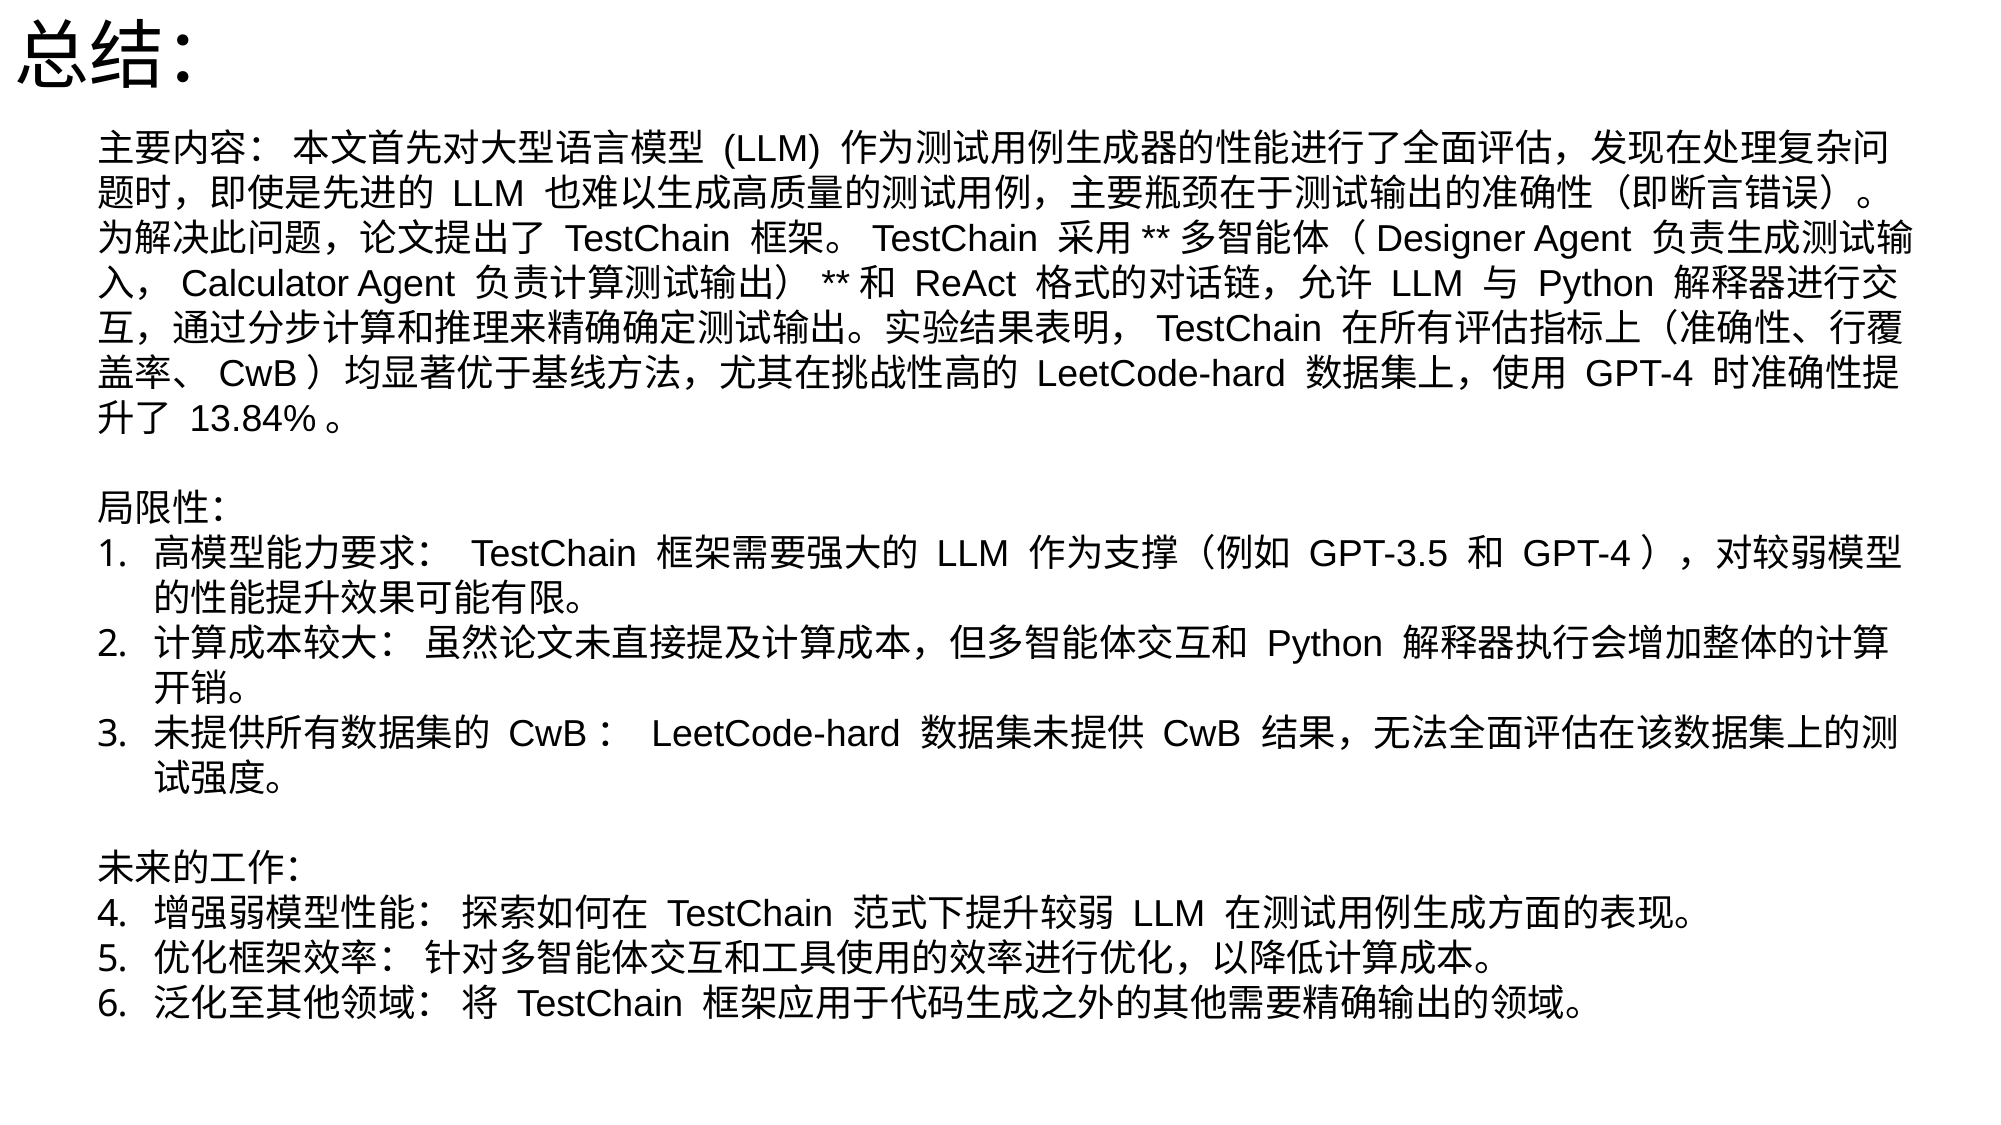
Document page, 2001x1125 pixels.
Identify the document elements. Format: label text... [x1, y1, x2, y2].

text_box 主要内容： 本文首先对大型语言模型 (LLM) 作为测试用例生成器的性能进行了全面评估，发现在处理复杂问题时，即使是先进的 LLM 也难以生成高质量的测试用例，主要瓶颈在于测试输出的准确性（即断言错误）。为解决此问题，论文提出了 TestChain 框架。TestChain 采用**多智能体（Designer Agent 负责生成测试输入，Calculator Agent 负责计算测试输出）**和 ReAct 格式的对话链，允许 LLM 与 Python 解释器进行交互，通过分步计算和推理来精确确定测试输出。实验结果表明，TestChain 在所有评估指标上（准确性、行覆盖率、CwB）均显著优于基线方法，尤其在挑战性高的 LeetCode-hard 数据集上，使用 GPT-4 时准确性提升了 13.84%。 局限性： 高模型能力要求： TestChain 框架需要强大的 LLM 作为支撑（例如 GPT-3.5 和 GPT-4），对较弱模型的性能提升效果可能有限。 计算成本较大： 虽然论文未直接提及计算成本，但多智能体交互和 Python 解释器执行会增加整体的计算开销。 未提供所有数据集的 CwB： LeetCode-hard 数据集未提供 CwB 结果，无法全面评估在该数据集上的测试强度。 未来的工作： 增强弱模型性能： 探索如何在 TestChain 范式下提升较弱 LLM 在测试用例生成方面的表现。 优化框架效率： 针对多智能体交互和工具使用的效率进行优化，以降低计算成本。 泛化至其他领域： 将 TestChain 框架应用于代码生成之外的其他需要精确输出的领域。 [82, 116, 1930, 1031]
text_box 总结： [0, 0, 497, 105]
